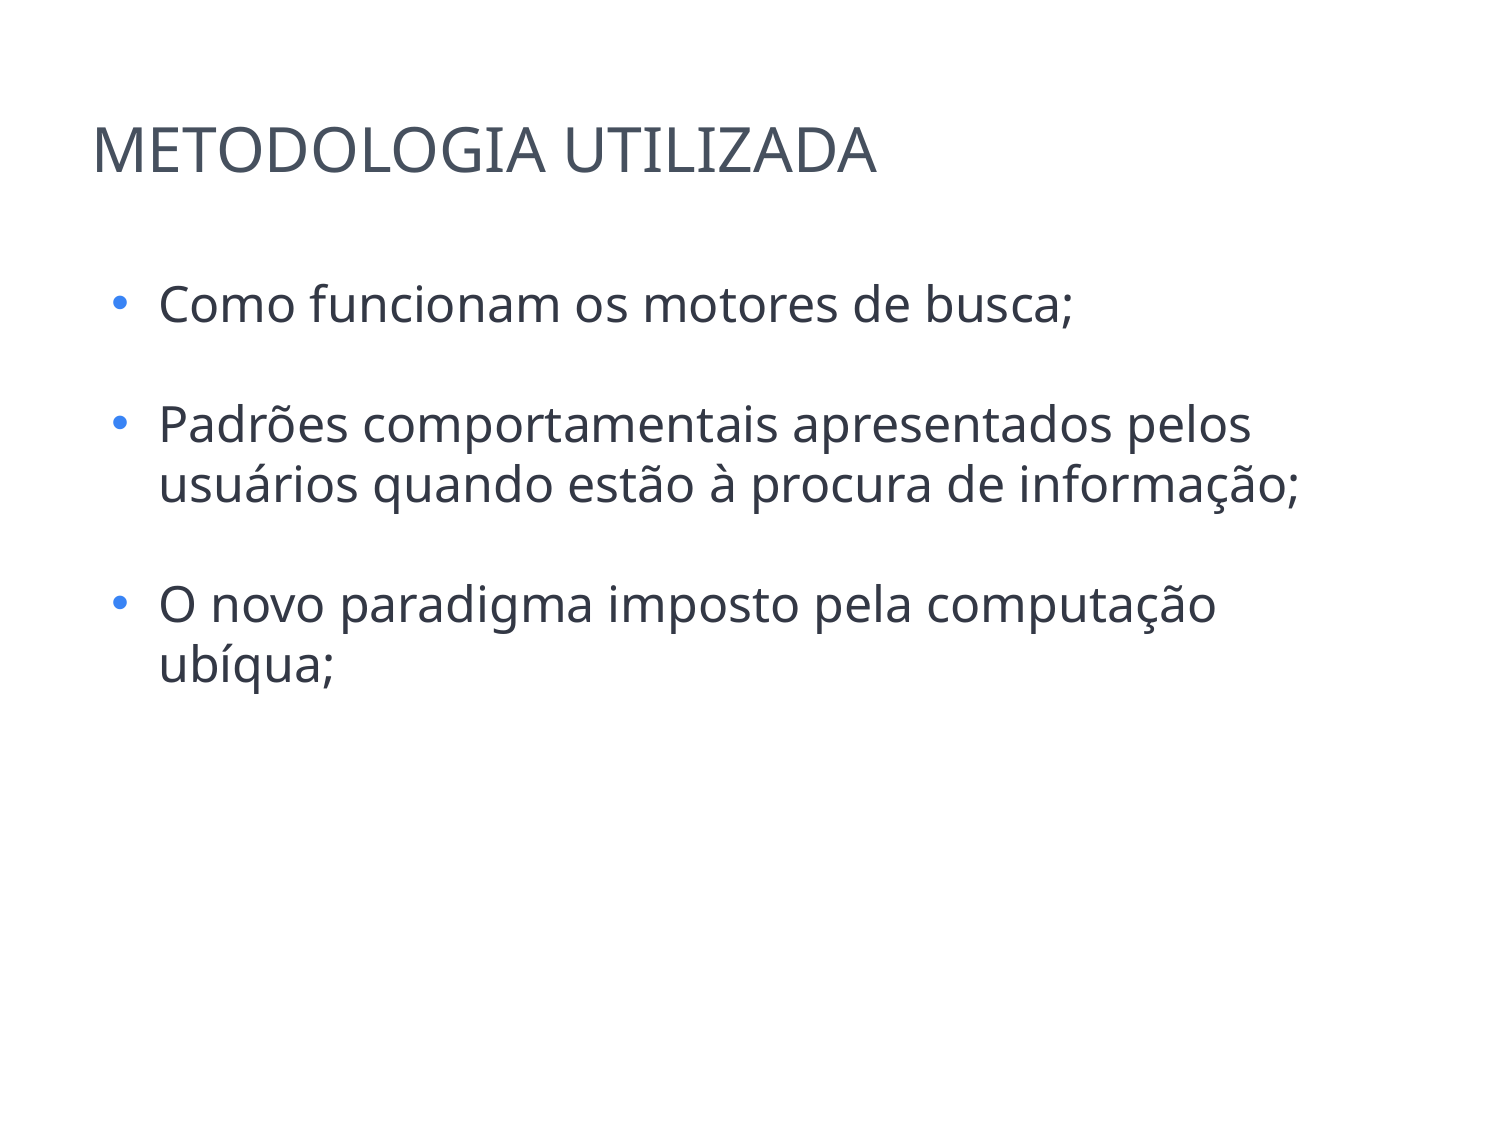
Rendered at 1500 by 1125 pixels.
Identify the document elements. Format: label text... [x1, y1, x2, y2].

text_box Como funcionam os motores de busca; Padrões comportamentais apresentados pelos usuários quando estão à procura de informação; O novo paradigma imposto pela computação ubíqua; [96, 265, 1419, 700]
text_box METODOLOGIA UTILIZADA [68, 76, 901, 219]
